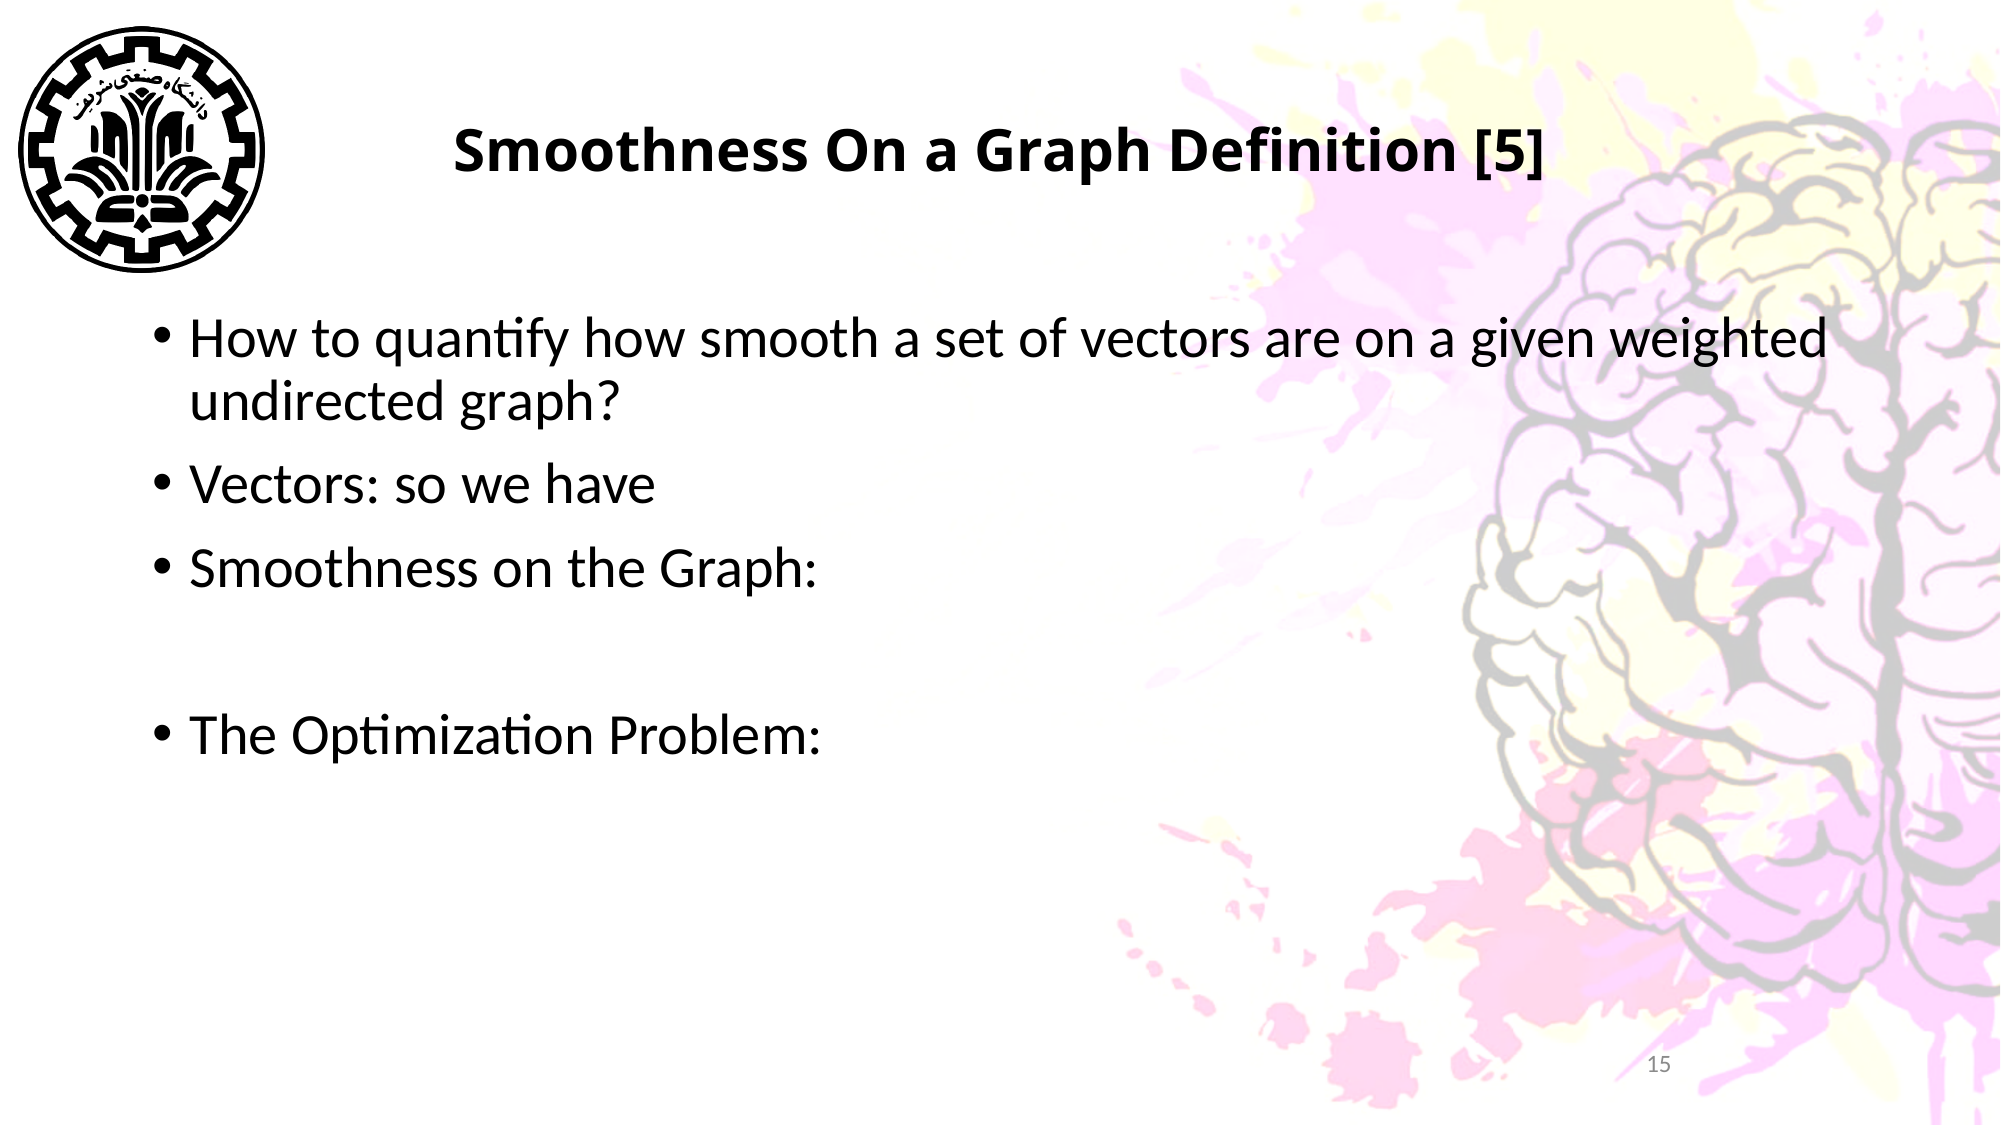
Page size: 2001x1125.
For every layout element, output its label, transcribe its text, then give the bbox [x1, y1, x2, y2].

slide_number 15 [1236, 1032, 1687, 1093]
picture [0, 0, 2001, 1125]
title Smoothness On a Graph Definition [5] [265, 105, 1863, 200]
